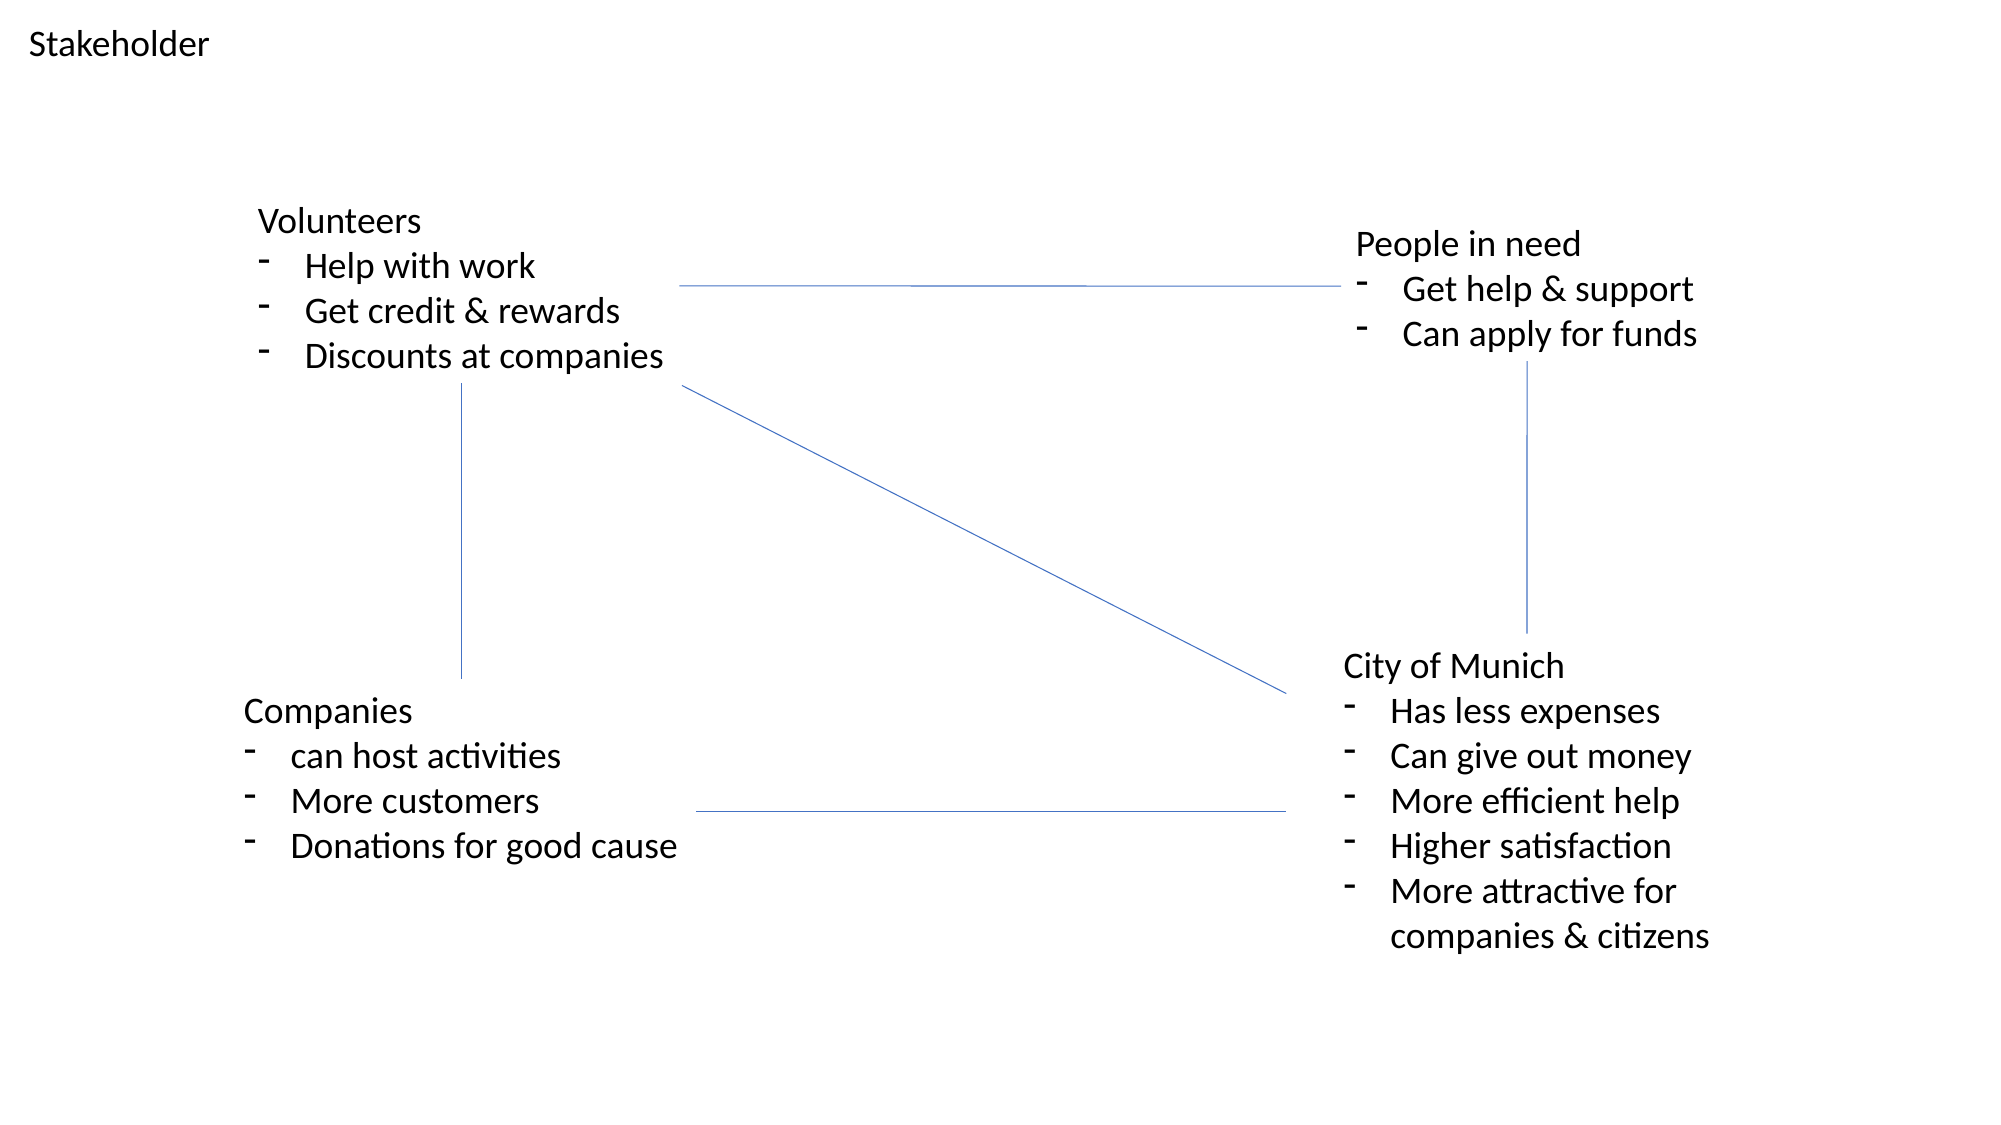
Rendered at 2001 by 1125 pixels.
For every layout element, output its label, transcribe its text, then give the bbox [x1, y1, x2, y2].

text_box City of Munich Has less expenses Can give out money More efficient help Higher satisfaction More attractive for companies & citizens [1328, 633, 1726, 964]
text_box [681, 385, 1287, 694]
text_box Volunteers Help with work Get credit & rewards Discounts at companies [243, 188, 680, 384]
text_box Companies can host activities More customers Donations for good cause [229, 679, 694, 874]
text_box People in need Get help & support Can apply for funds [1341, 211, 1713, 361]
text_box Stakeholder [14, 11, 226, 71]
